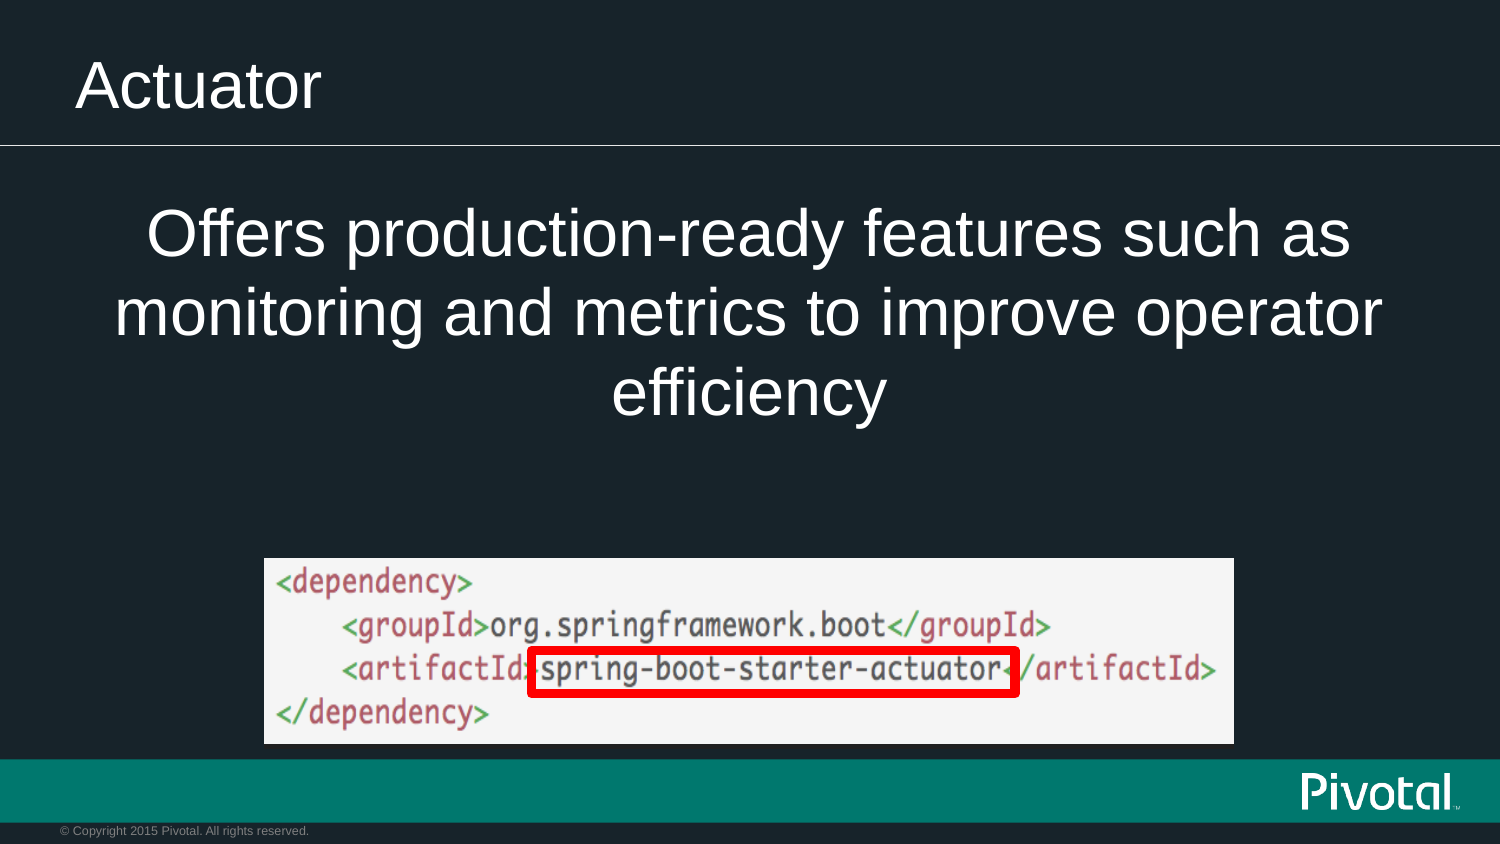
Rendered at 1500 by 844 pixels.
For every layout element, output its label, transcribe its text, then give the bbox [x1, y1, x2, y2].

picture [1302, 773, 1460, 810]
list Offers production-ready features such as monitoring and metrics to improve operator efficiency [75, 181, 1425, 479]
picture [264, 557, 1234, 749]
title Actuator [75, 52, 1425, 113]
